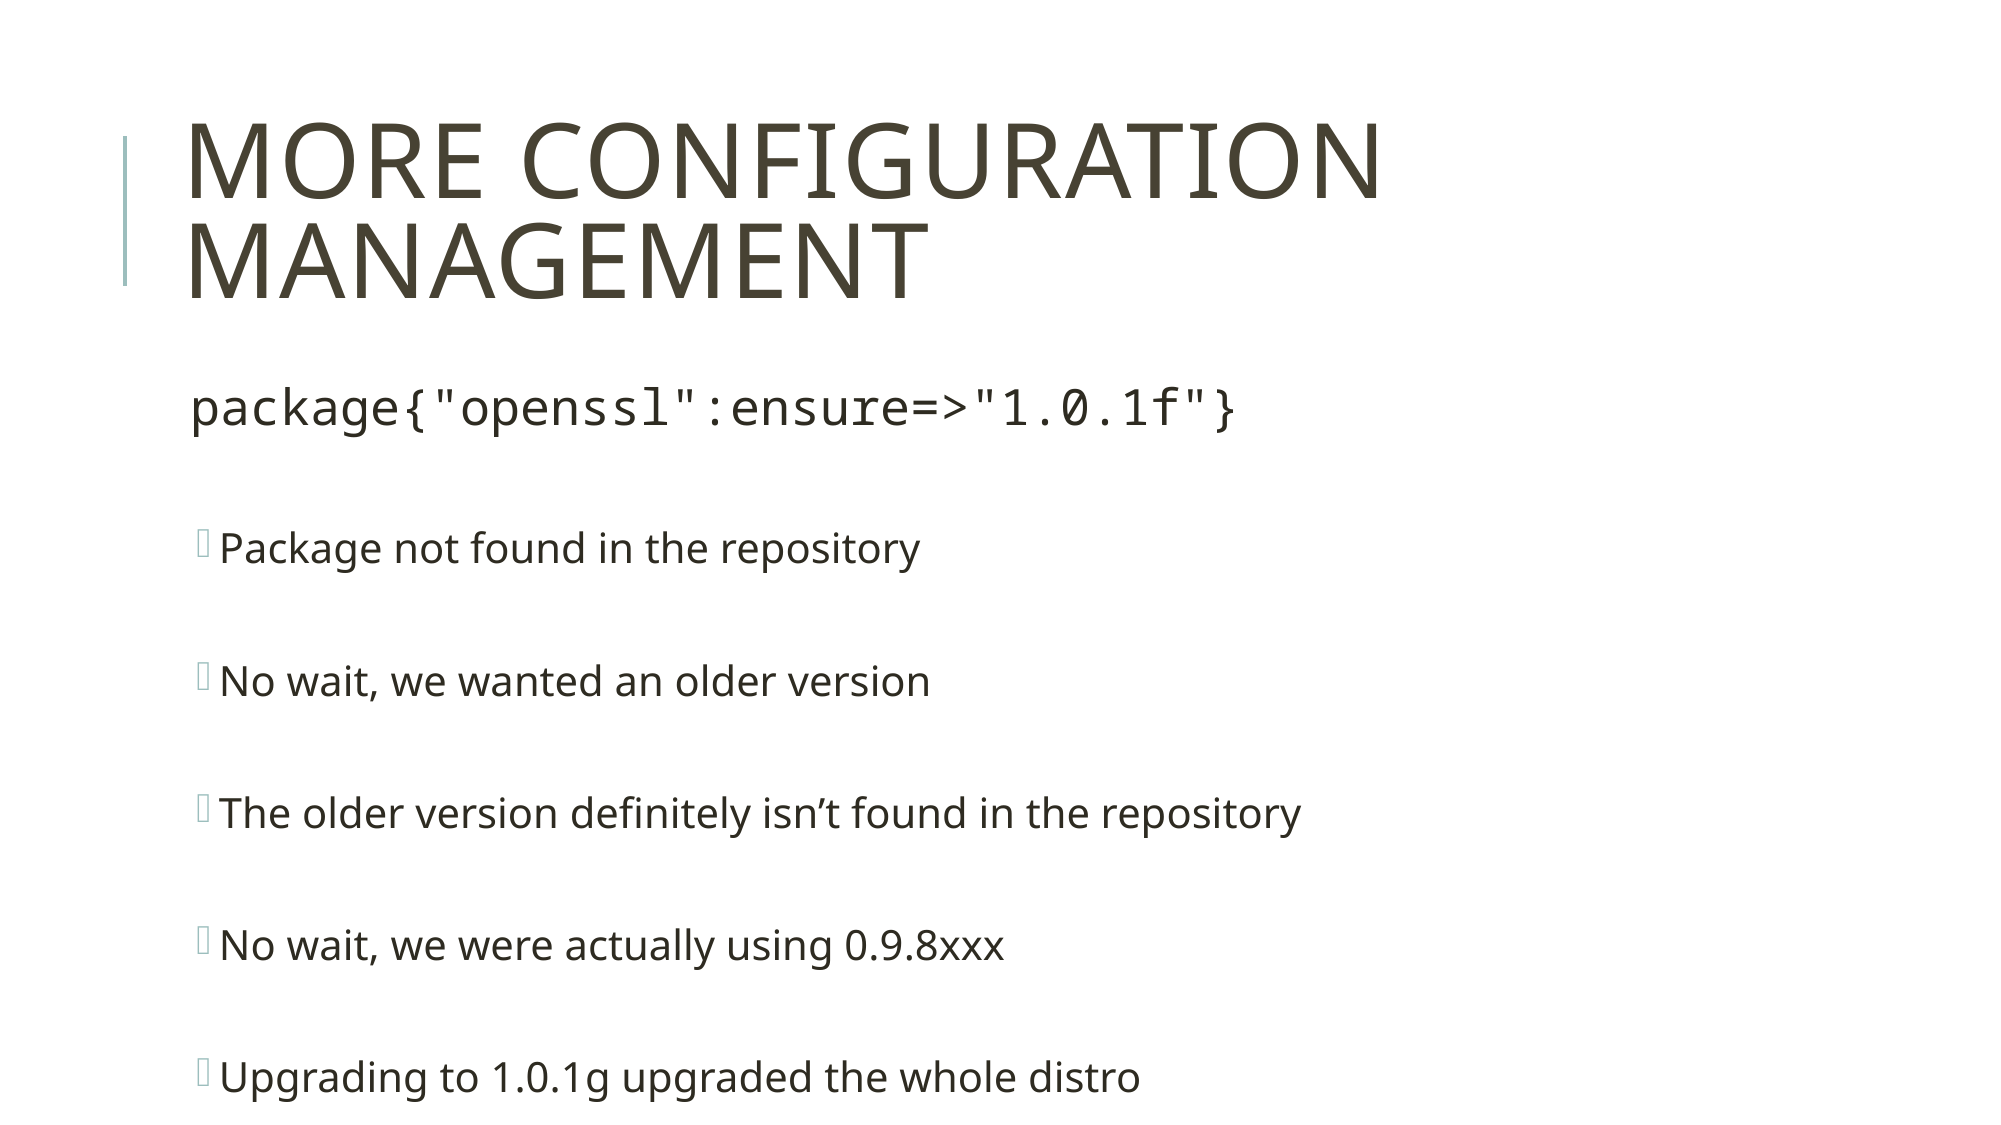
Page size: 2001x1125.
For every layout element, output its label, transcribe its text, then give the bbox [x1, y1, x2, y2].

list package{"openssl":ensure=>"1.0.1f"} Package not found in the repository No wait, we wanted an older version The older version definitely isn’t found in the repository No wait, we were actually using 0.9.8xxx Upgrading to 1.0.1g upgraded the whole distro [168, 375, 1763, 1035]
title More Configuration Management [168, 96, 1763, 342]
